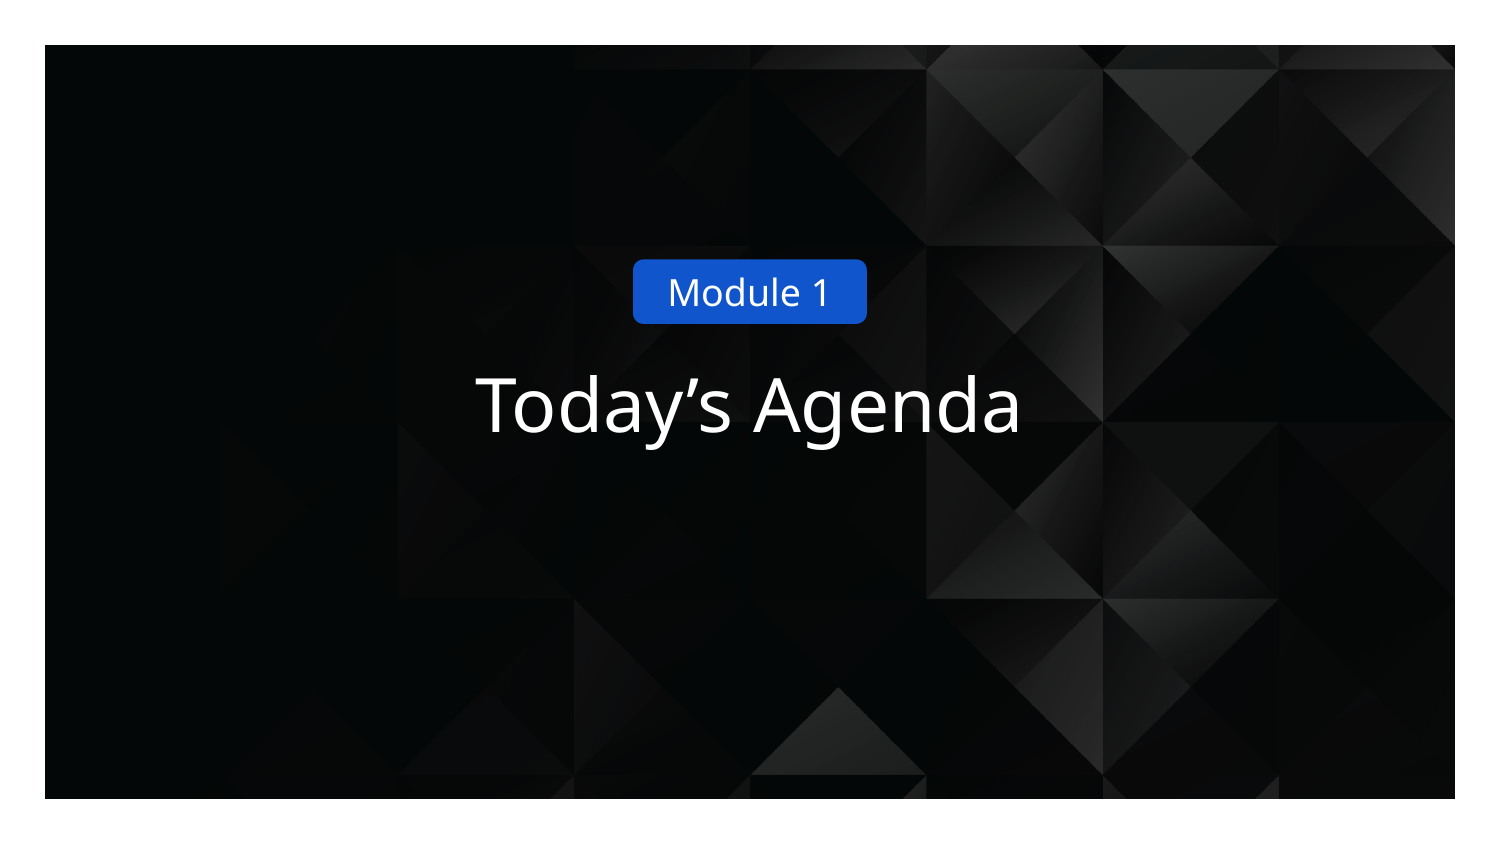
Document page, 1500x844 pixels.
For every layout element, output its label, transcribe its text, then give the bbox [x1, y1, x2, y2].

title Today’s Agenda [45, 342, 1455, 473]
picture [45, 473, 1455, 799]
text_box Module 1 [633, 259, 867, 324]
picture [45, 45, 1455, 342]
